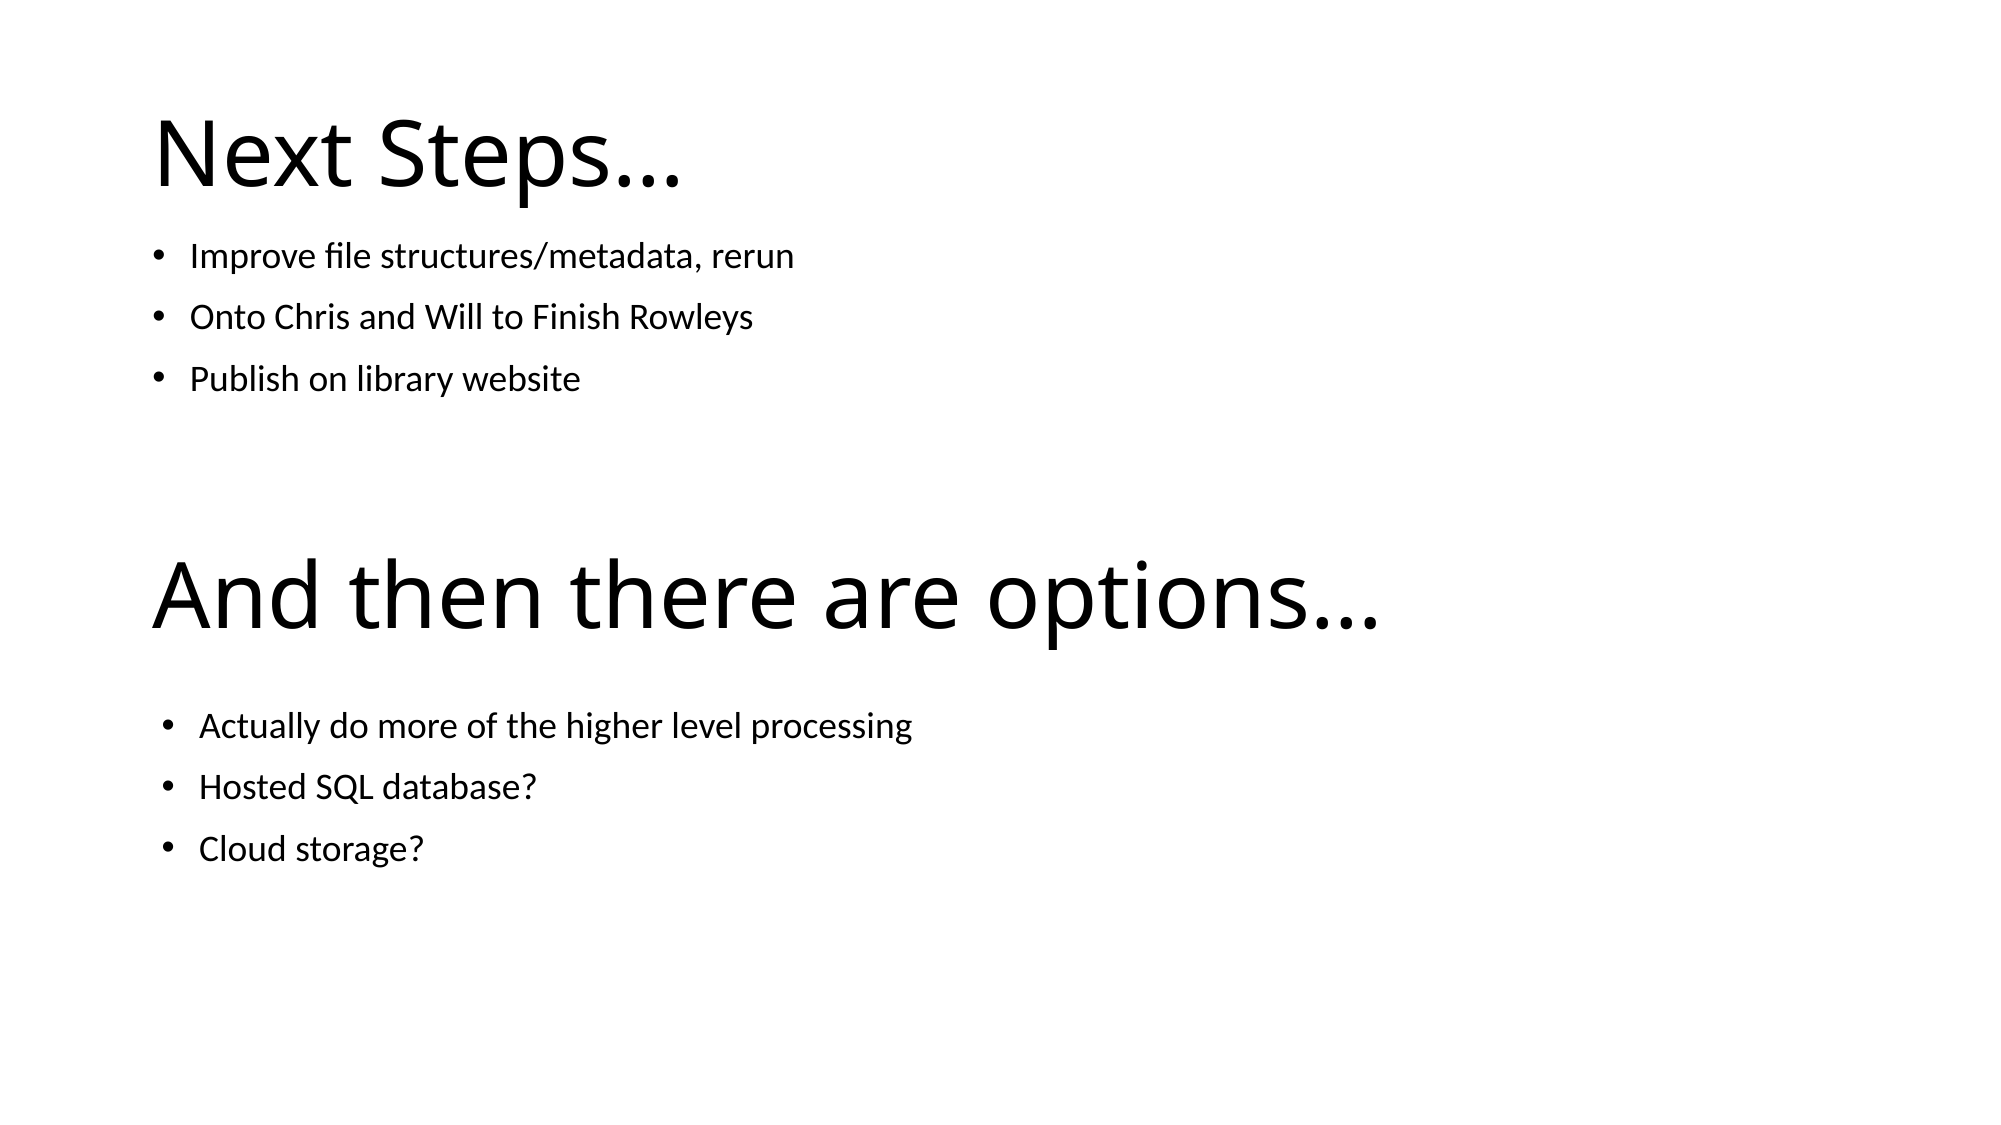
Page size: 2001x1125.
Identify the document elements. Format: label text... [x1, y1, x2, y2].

list Improve file structures/metadata, rerun Onto Chris and Will to Finish Rowleys Publish on library website [137, 228, 1863, 513]
text_box Actually do more of the higher level processing Hosted SQL database? Cloud storage? [146, 698, 1872, 1125]
title Next Steps… [137, 48, 1863, 228]
text_box And then there are options… [137, 513, 1863, 686]
list Improve file structures/metadata, rerun Onto Chris and Will to Finish Rowleys Publish on library website [137, 686, 1863, 865]
